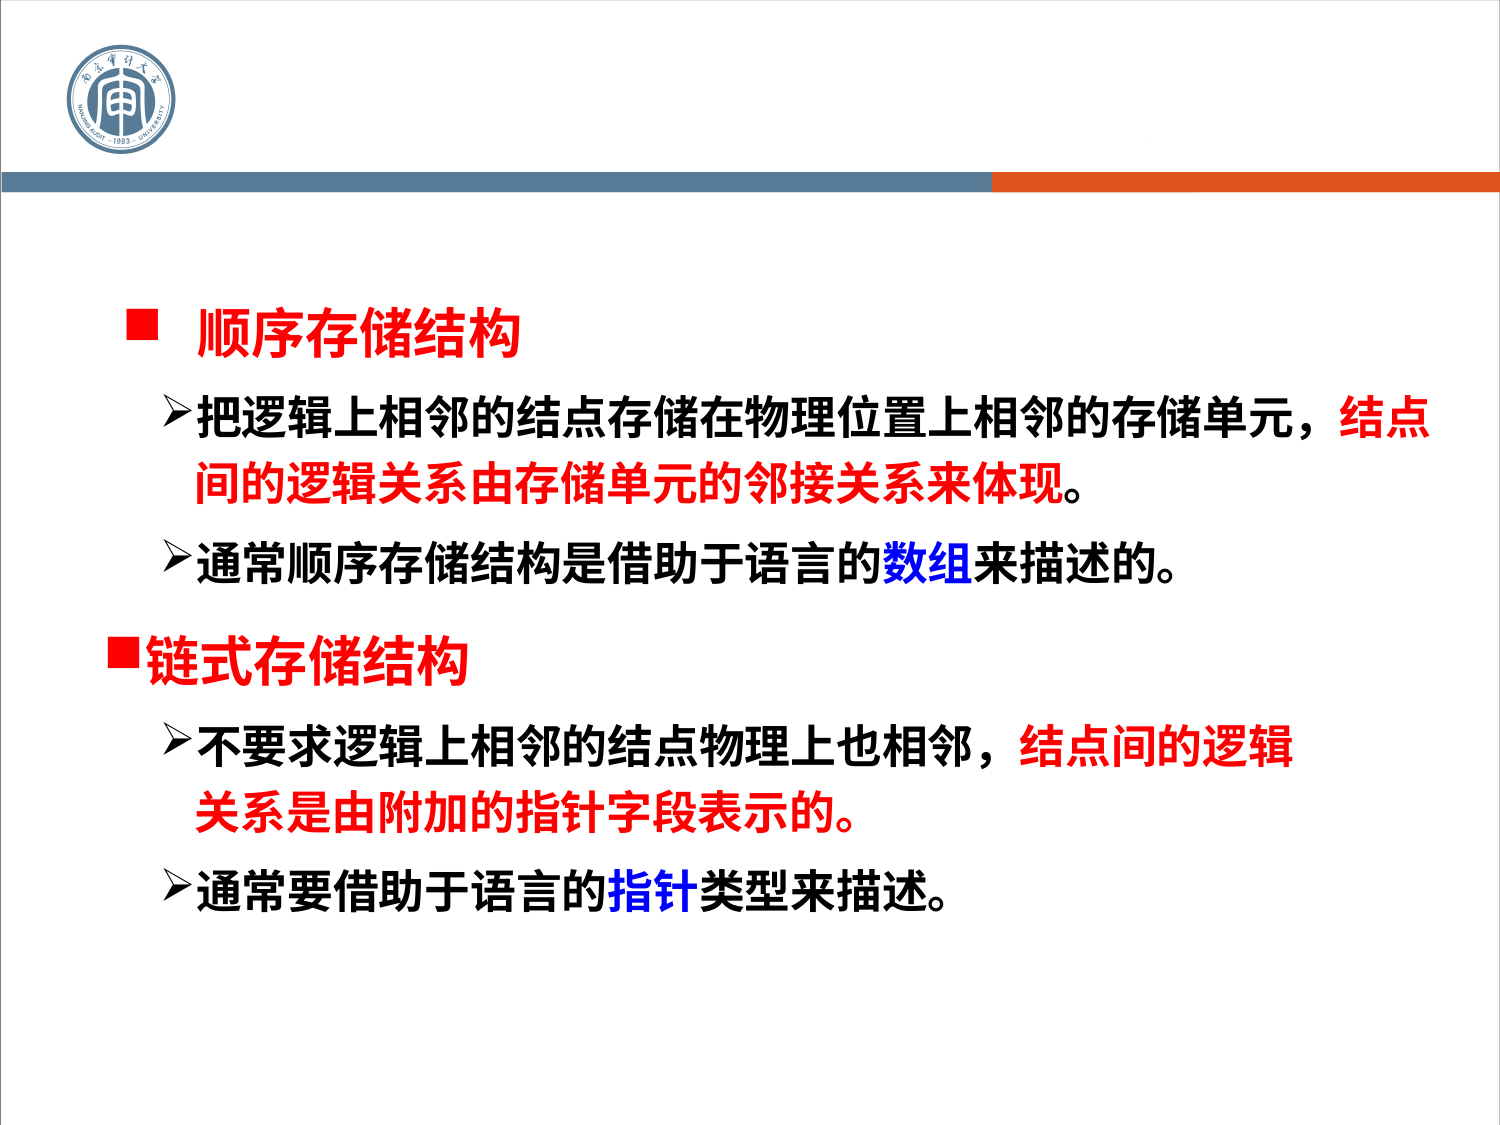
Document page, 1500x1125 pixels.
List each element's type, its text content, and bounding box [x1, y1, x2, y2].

picture [0, 0, 1500, 1125]
text_box 顺序存储结构 把逻辑上相邻的结点存储在物理位置上相邻的存储单元，结点间的逻辑关系由存储单元的邻接关系来体现。 通常顺序存储结构是借助于语言的数组来描述的。 链式存储结构 不要求逻辑上相邻的结点物理上也相邻，结点间的逻辑 关系是由附加的指针字段表示的。 通常要借助于语言的指针类型来描述。 [88, 278, 1447, 976]
